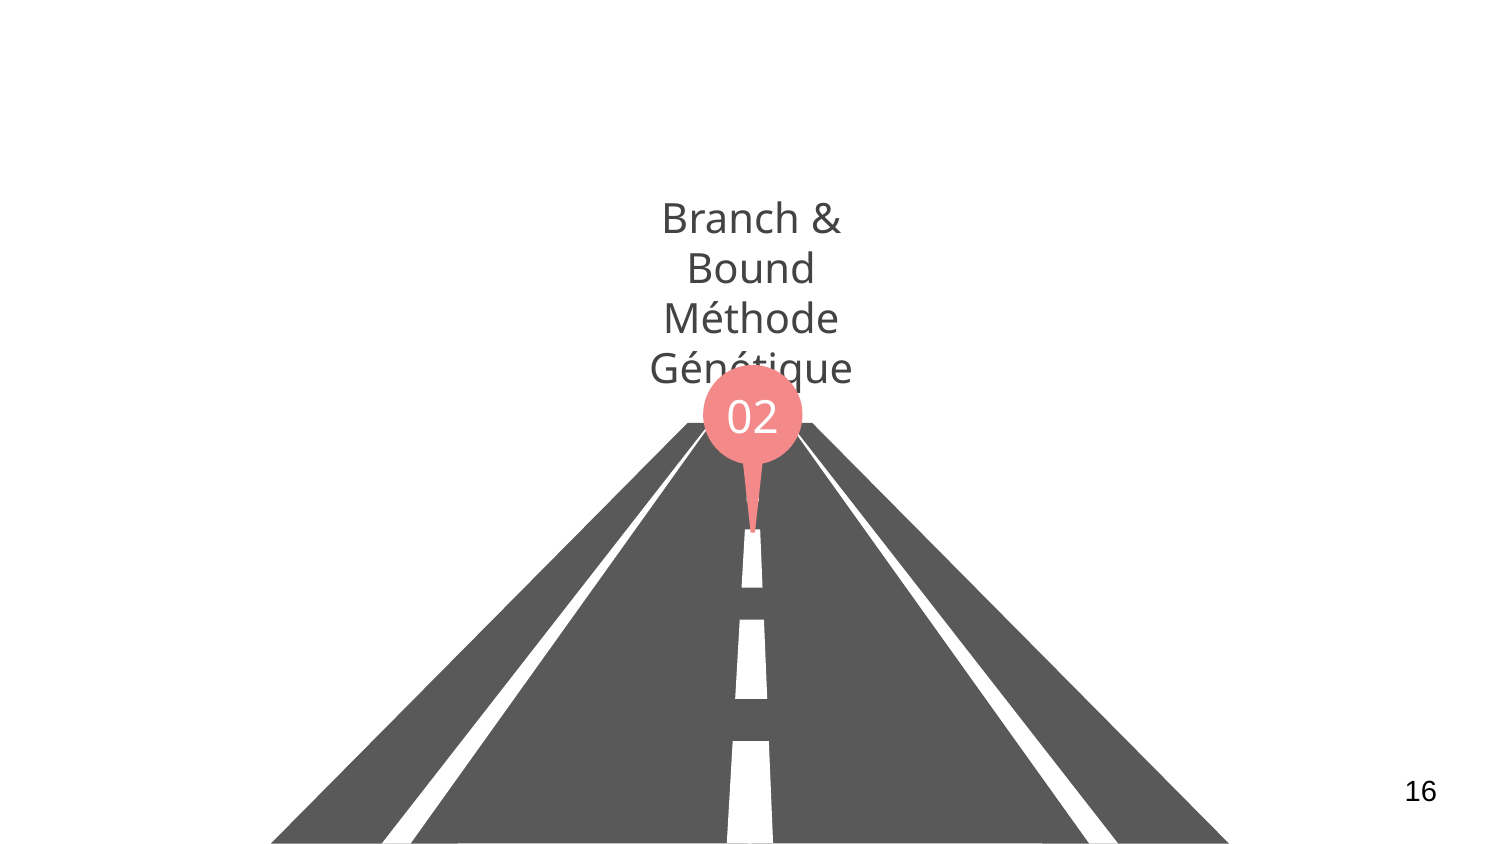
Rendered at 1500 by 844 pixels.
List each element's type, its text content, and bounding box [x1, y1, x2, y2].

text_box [270, 422, 1230, 844]
text_box 02 [703, 364, 803, 421]
title Branch & Bound Méthode Génétique [576, 245, 926, 337]
text_box 16 [1389, 764, 1480, 830]
